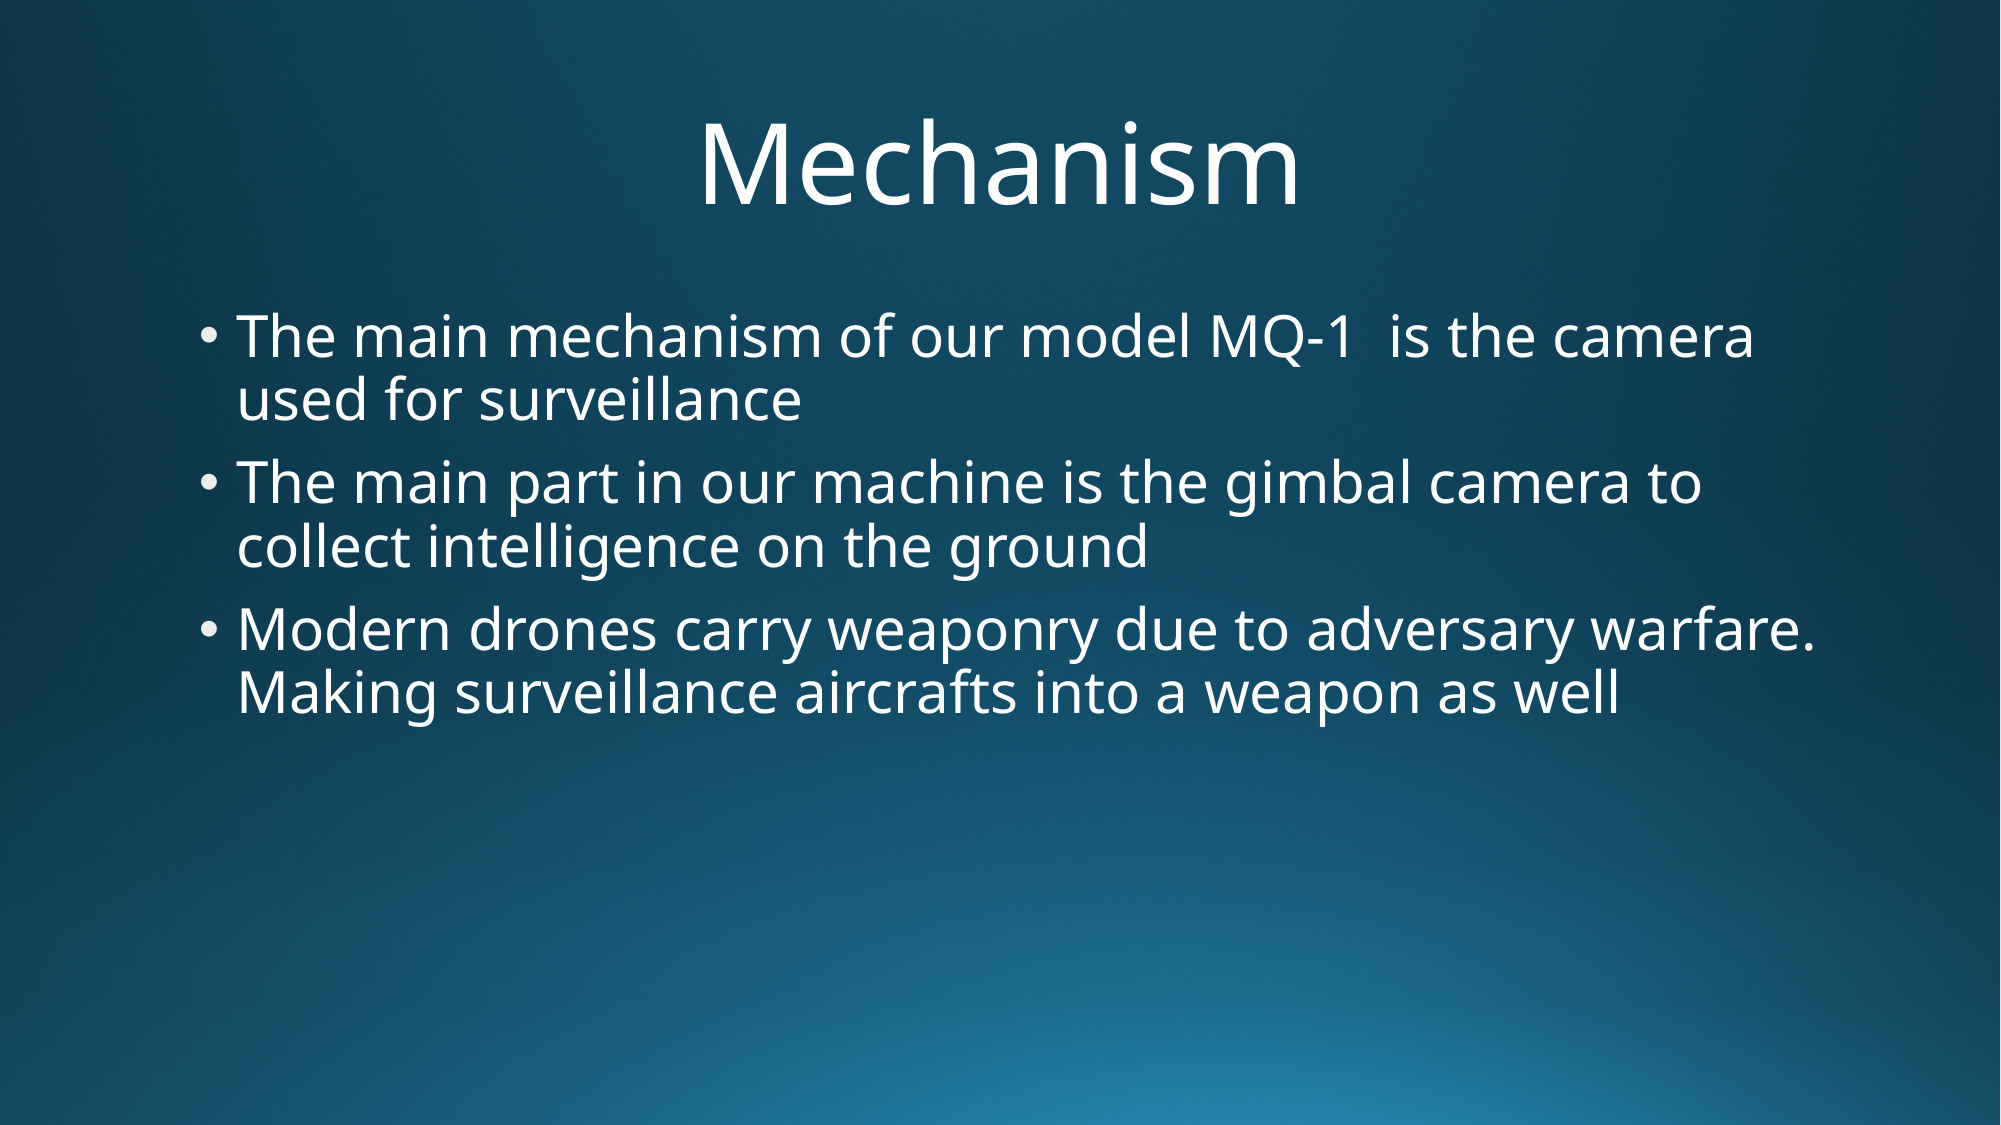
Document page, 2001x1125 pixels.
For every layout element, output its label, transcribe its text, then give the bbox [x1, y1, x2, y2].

picture [0, 0, 2001, 1125]
list The main mechanism of our model MQ-1 is the camera used for surveillance The main part in our machine is the gimbal camera to collect intelligence on the ground Modern drones carry weaponry due to adversary warfare. Making surveillance aircrafts into a weapon as well [183, 299, 1863, 1014]
title Mechanism [137, 59, 1863, 278]
